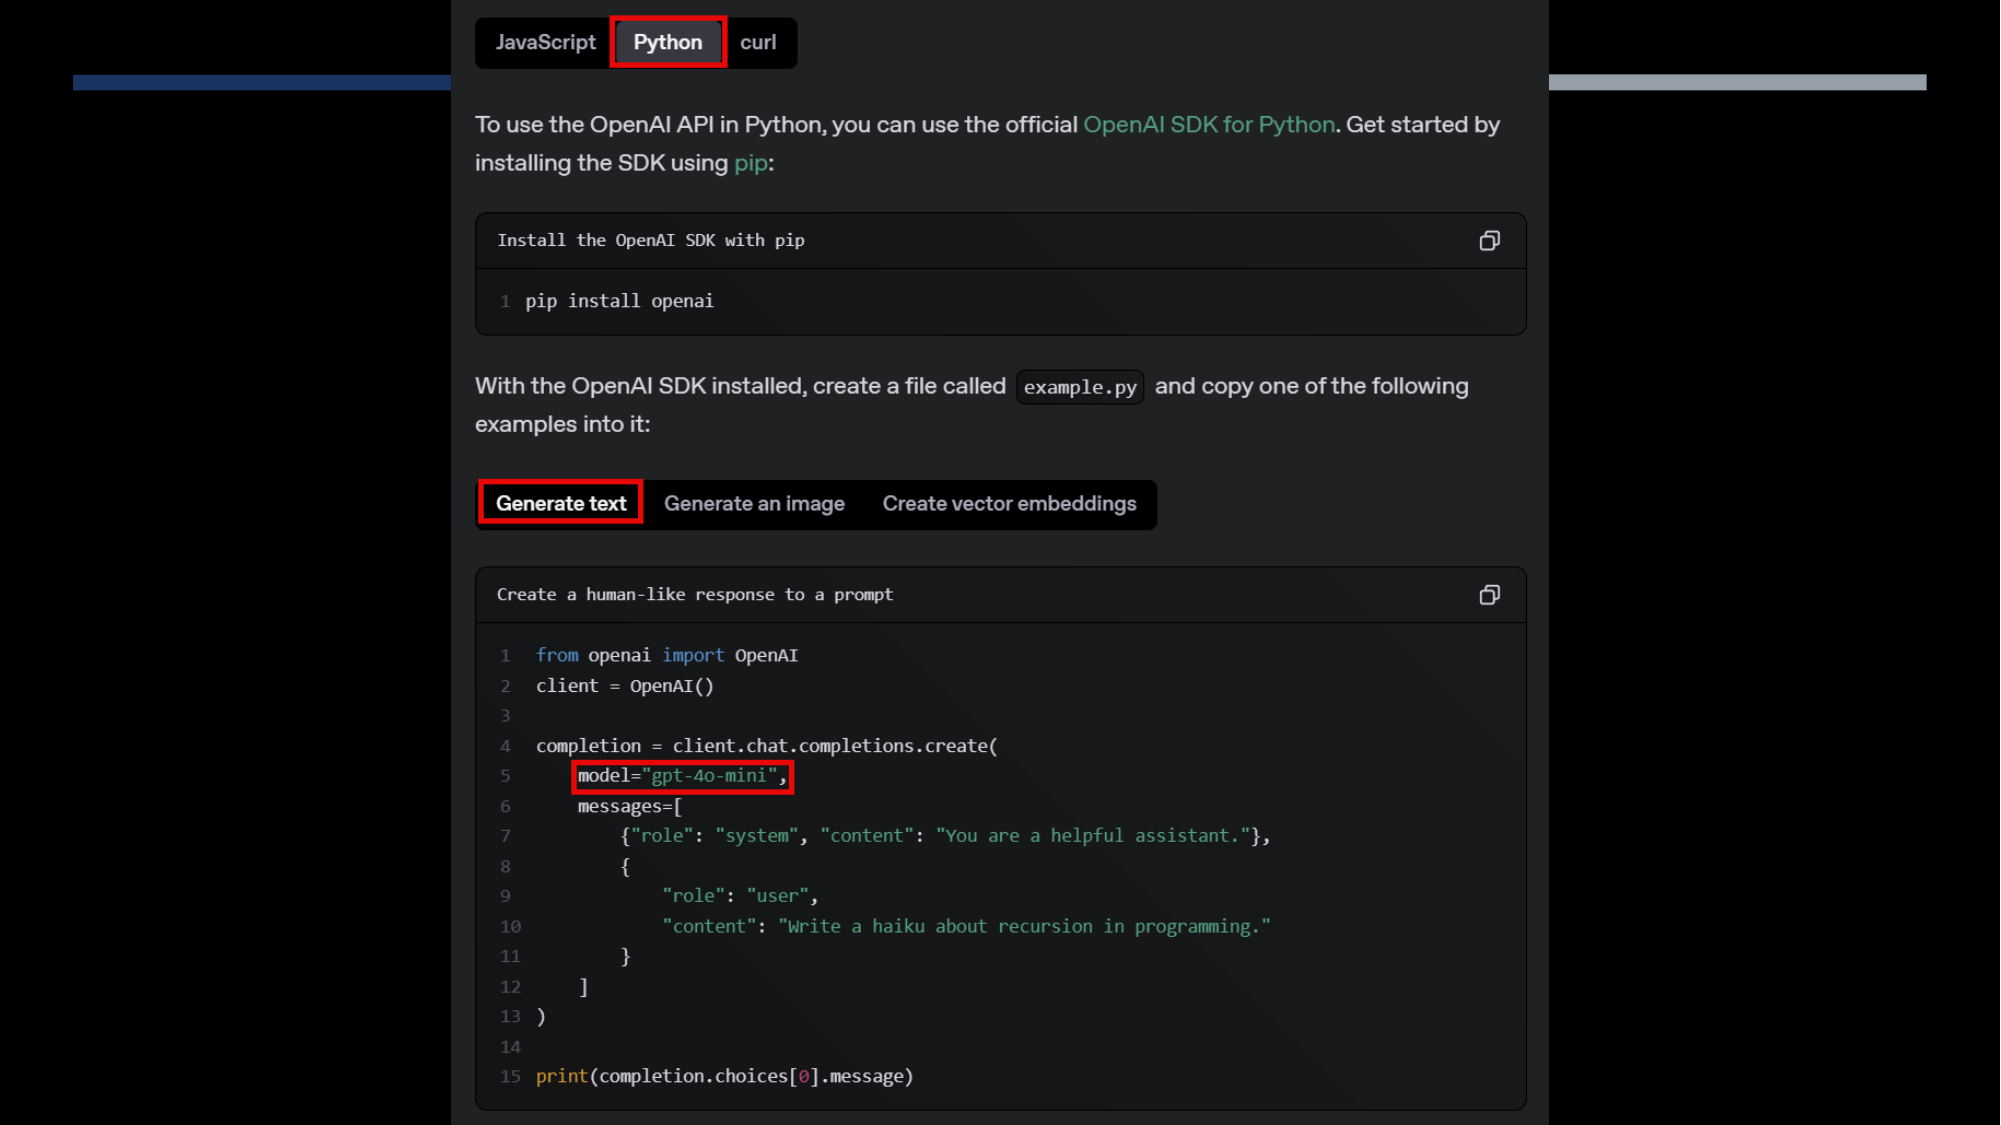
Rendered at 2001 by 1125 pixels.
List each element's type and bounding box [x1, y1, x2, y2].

picture [451, 0, 1549, 1125]
